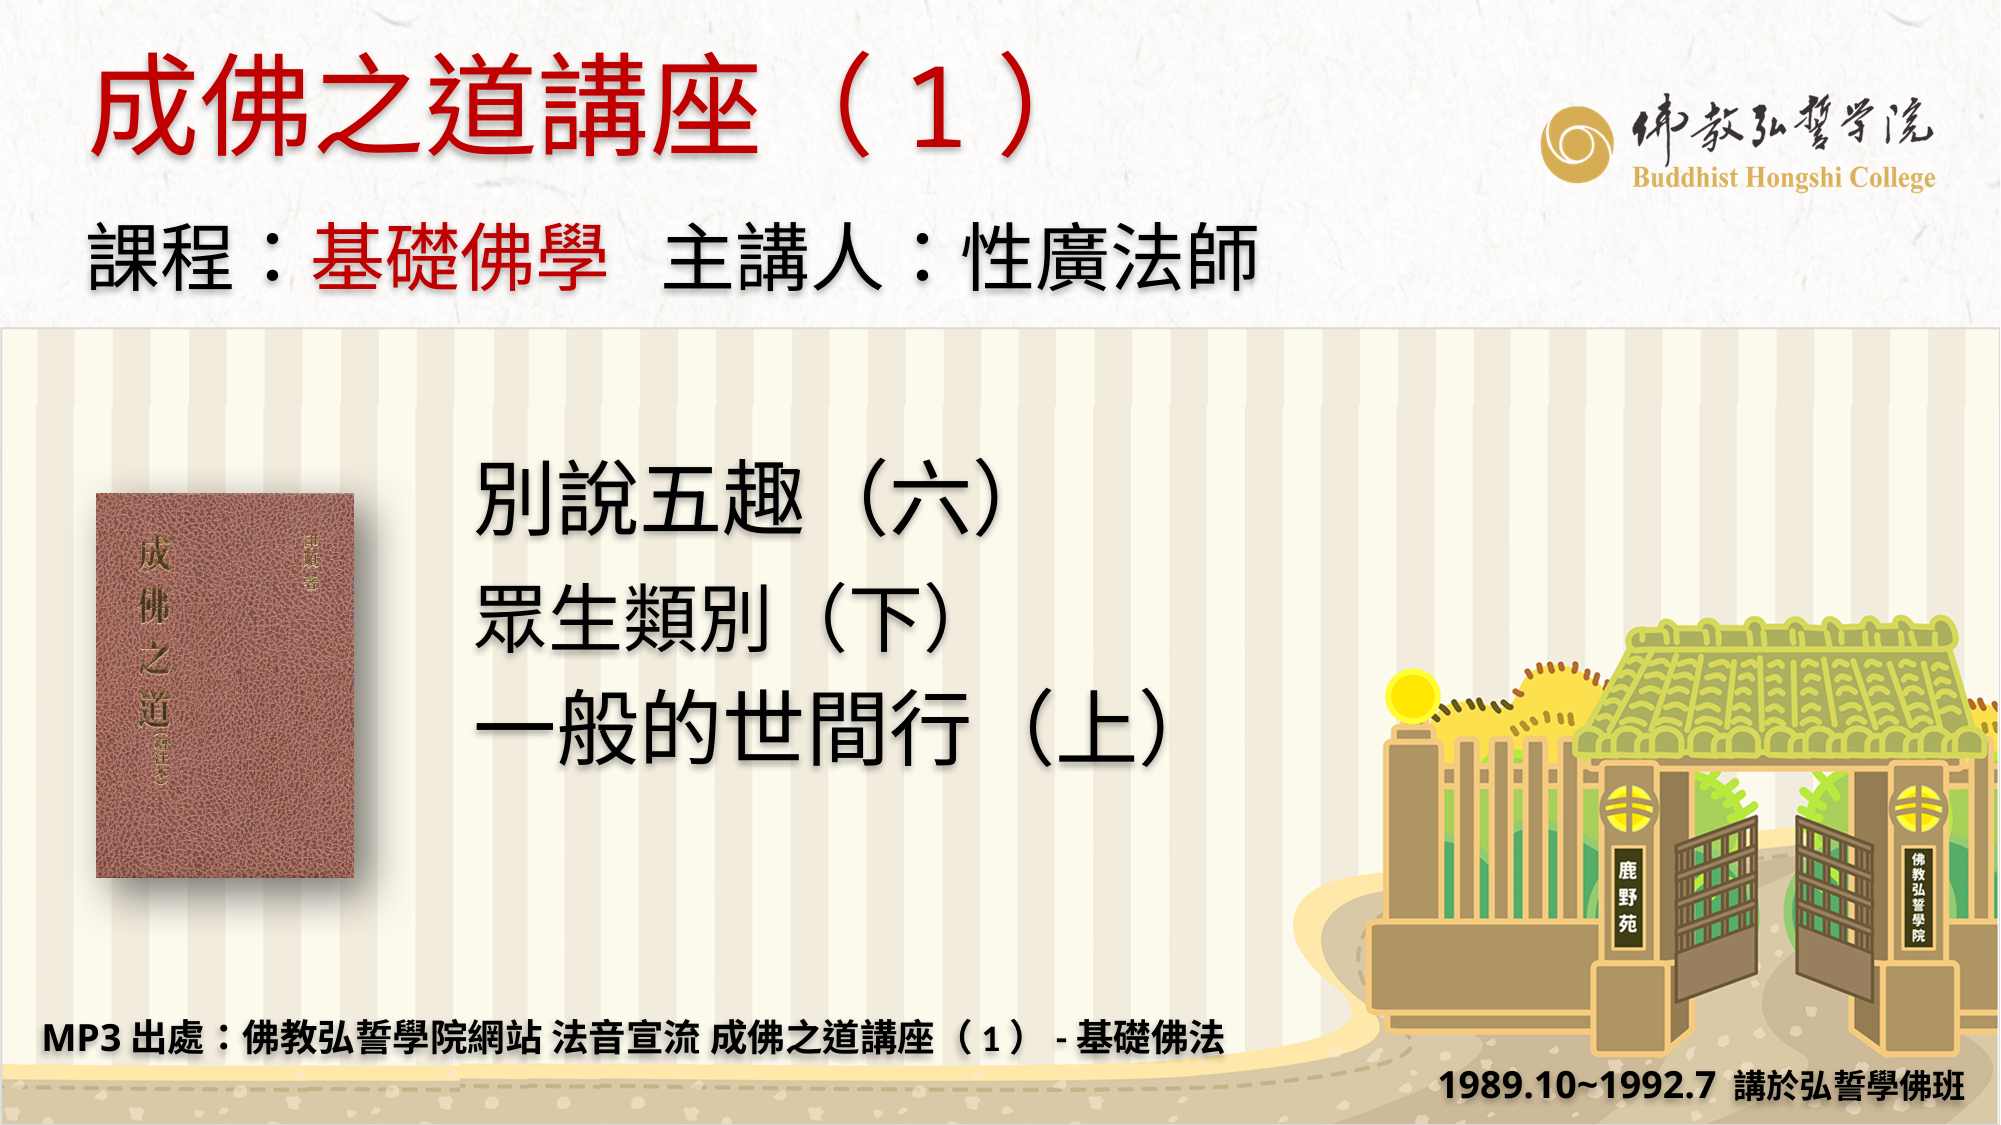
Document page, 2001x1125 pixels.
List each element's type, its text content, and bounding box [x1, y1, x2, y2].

picture [0, 0, 2001, 1125]
text_box 1989.10~1992.7 講於弘誓學佛班 [1390, 1053, 1982, 1125]
text_box 別說五趣（六） 眾生類別（下） 一般的世間行（上） [433, 504, 1805, 959]
text_box MP3出處：佛教弘誓學院網站 法音宣流 成佛之道講座（1）-基礎佛法 [26, 1006, 1326, 1078]
text_box 課程：基礎佛學 主講人：性廣法師 [71, 184, 1355, 326]
title 成佛之道講座（1） [72, 0, 1539, 223]
